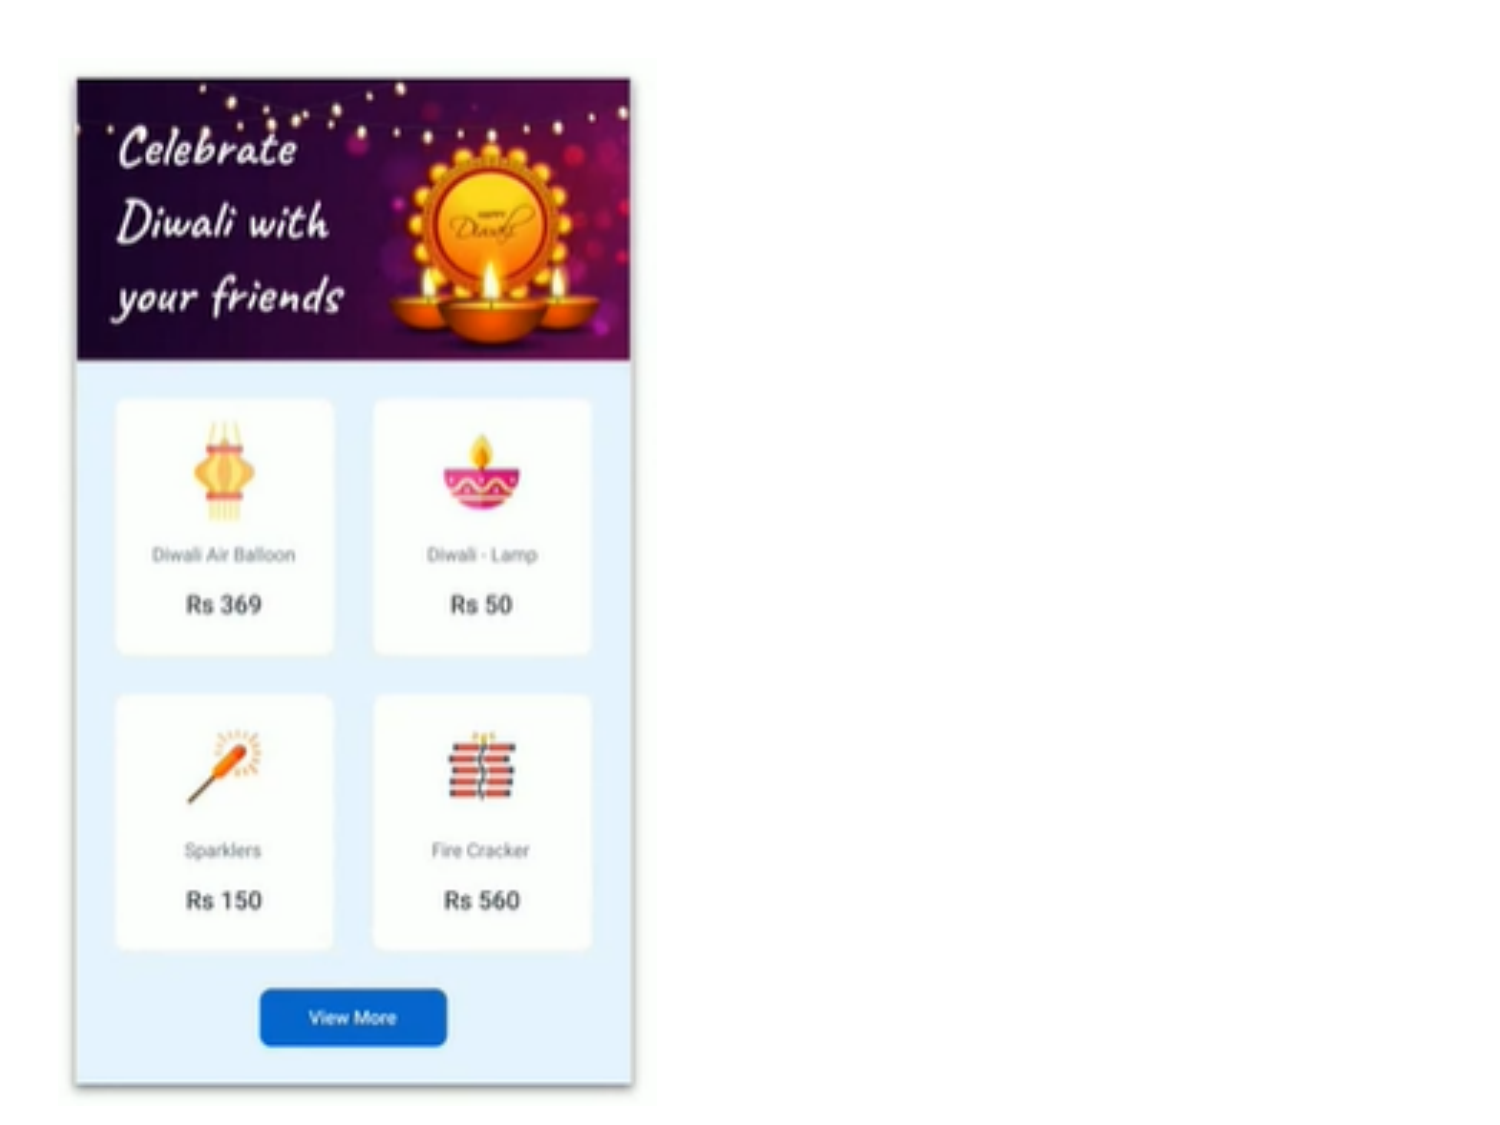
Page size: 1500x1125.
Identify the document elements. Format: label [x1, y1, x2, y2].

list [58, 58, 657, 1106]
